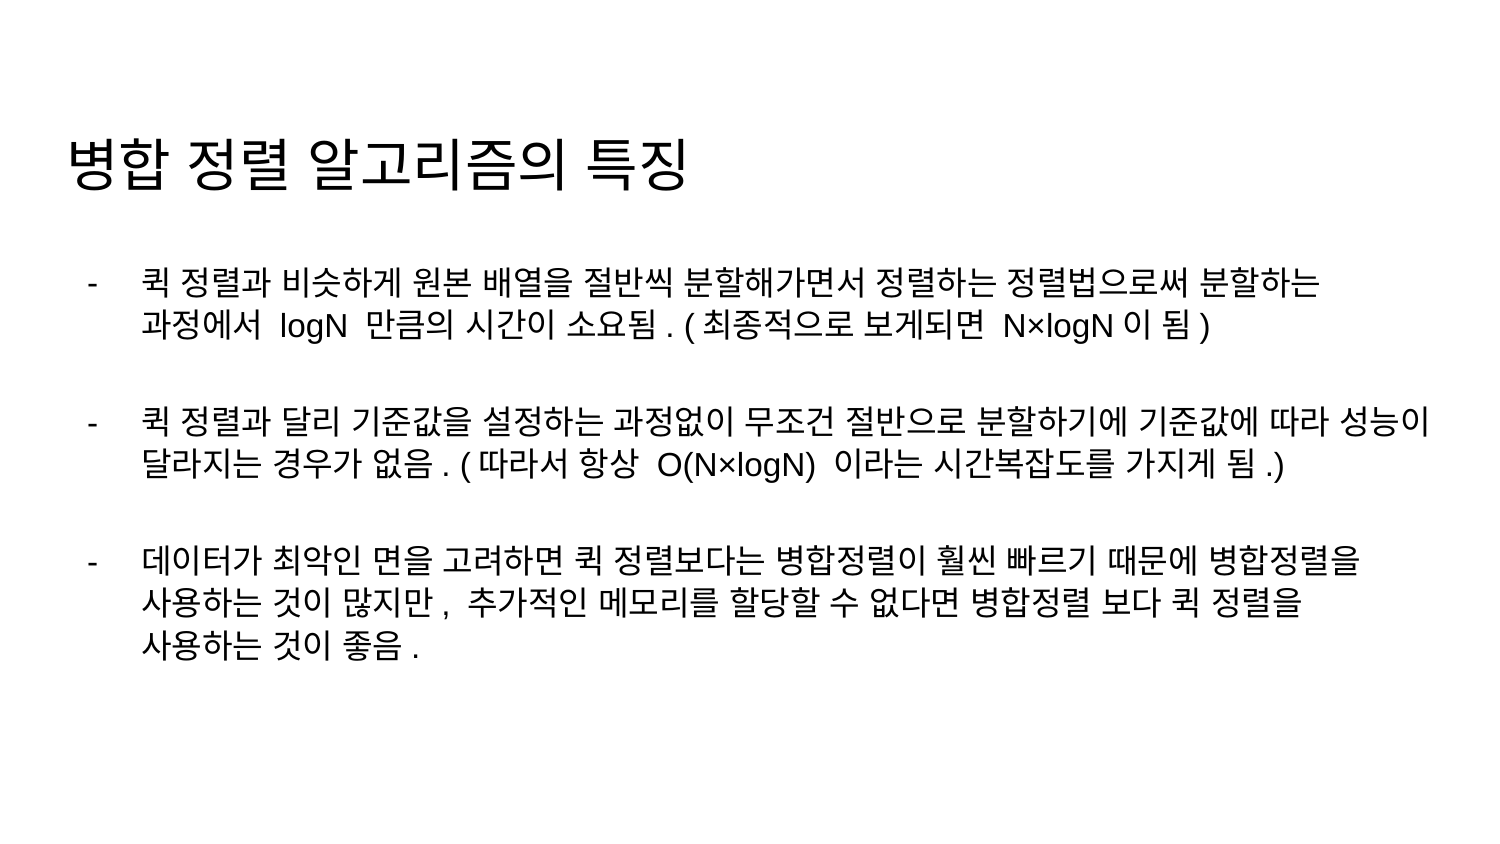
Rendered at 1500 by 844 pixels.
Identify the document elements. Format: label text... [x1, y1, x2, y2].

title 병합 정렬 알고리즘의 특징 [51, 120, 1449, 215]
list 퀵 정렬과 비슷하게 원본 배열을 절반씩 분할해가면서 정렬하는 정렬법으로써 분할하는 과정에서 logN 만큼의 시간이 소요됨. (최종적으로 보게되면 N×logN이 됨) 퀵 정렬과 달리 기준값을 설정하는 과정없이 무조건 절반으로 분할하기에 기준값에 따라 성능이 달라지는 경우가 없음. (따라서 항상 O(N×logN) 이라는 시간복잡도를 가지게 됨.) 데이터가 최악인 면을 고려하면 퀵 정렬보다는 병합정렬이 훨씬 빠르기 때문에 병합정렬을 사용하는 것이 많지만, 추가적인 메모리를 할당할 수 없다면 병합정렬 보다 퀵 정렬을 사용하는 것이 좋음. [51, 244, 1449, 732]
